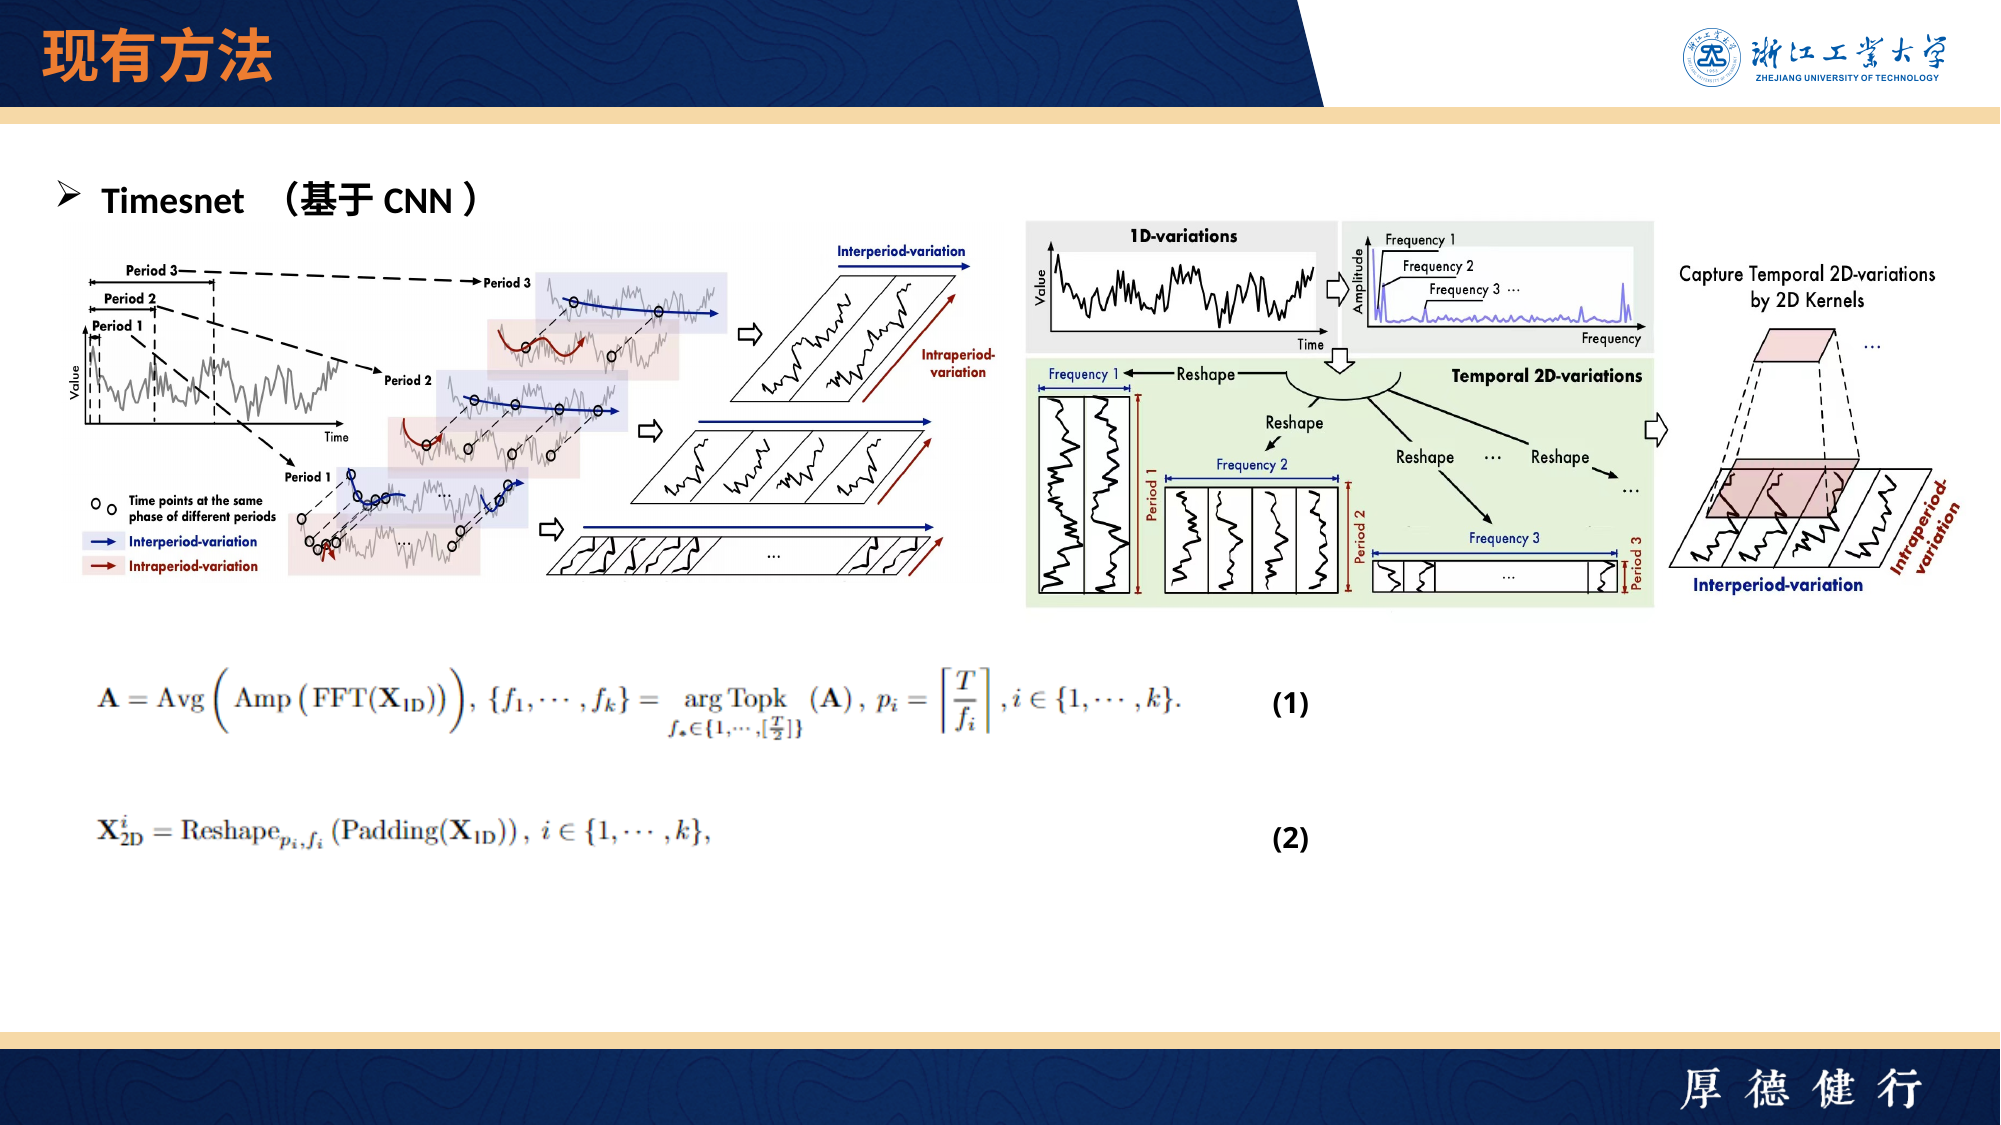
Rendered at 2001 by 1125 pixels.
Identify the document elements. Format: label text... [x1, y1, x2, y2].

picture [61, 222, 1004, 583]
picture [54, 659, 1212, 747]
picture [81, 801, 787, 863]
text_box (2) [1257, 812, 1325, 863]
picture [0, 0, 1327, 115]
text_box (1) [1257, 677, 1325, 727]
picture [1683, 28, 1946, 87]
picture [1015, 202, 1969, 623]
picture [0, 1041, 2000, 1125]
text_box Timesnet （基于CNN） [39, 146, 1911, 229]
